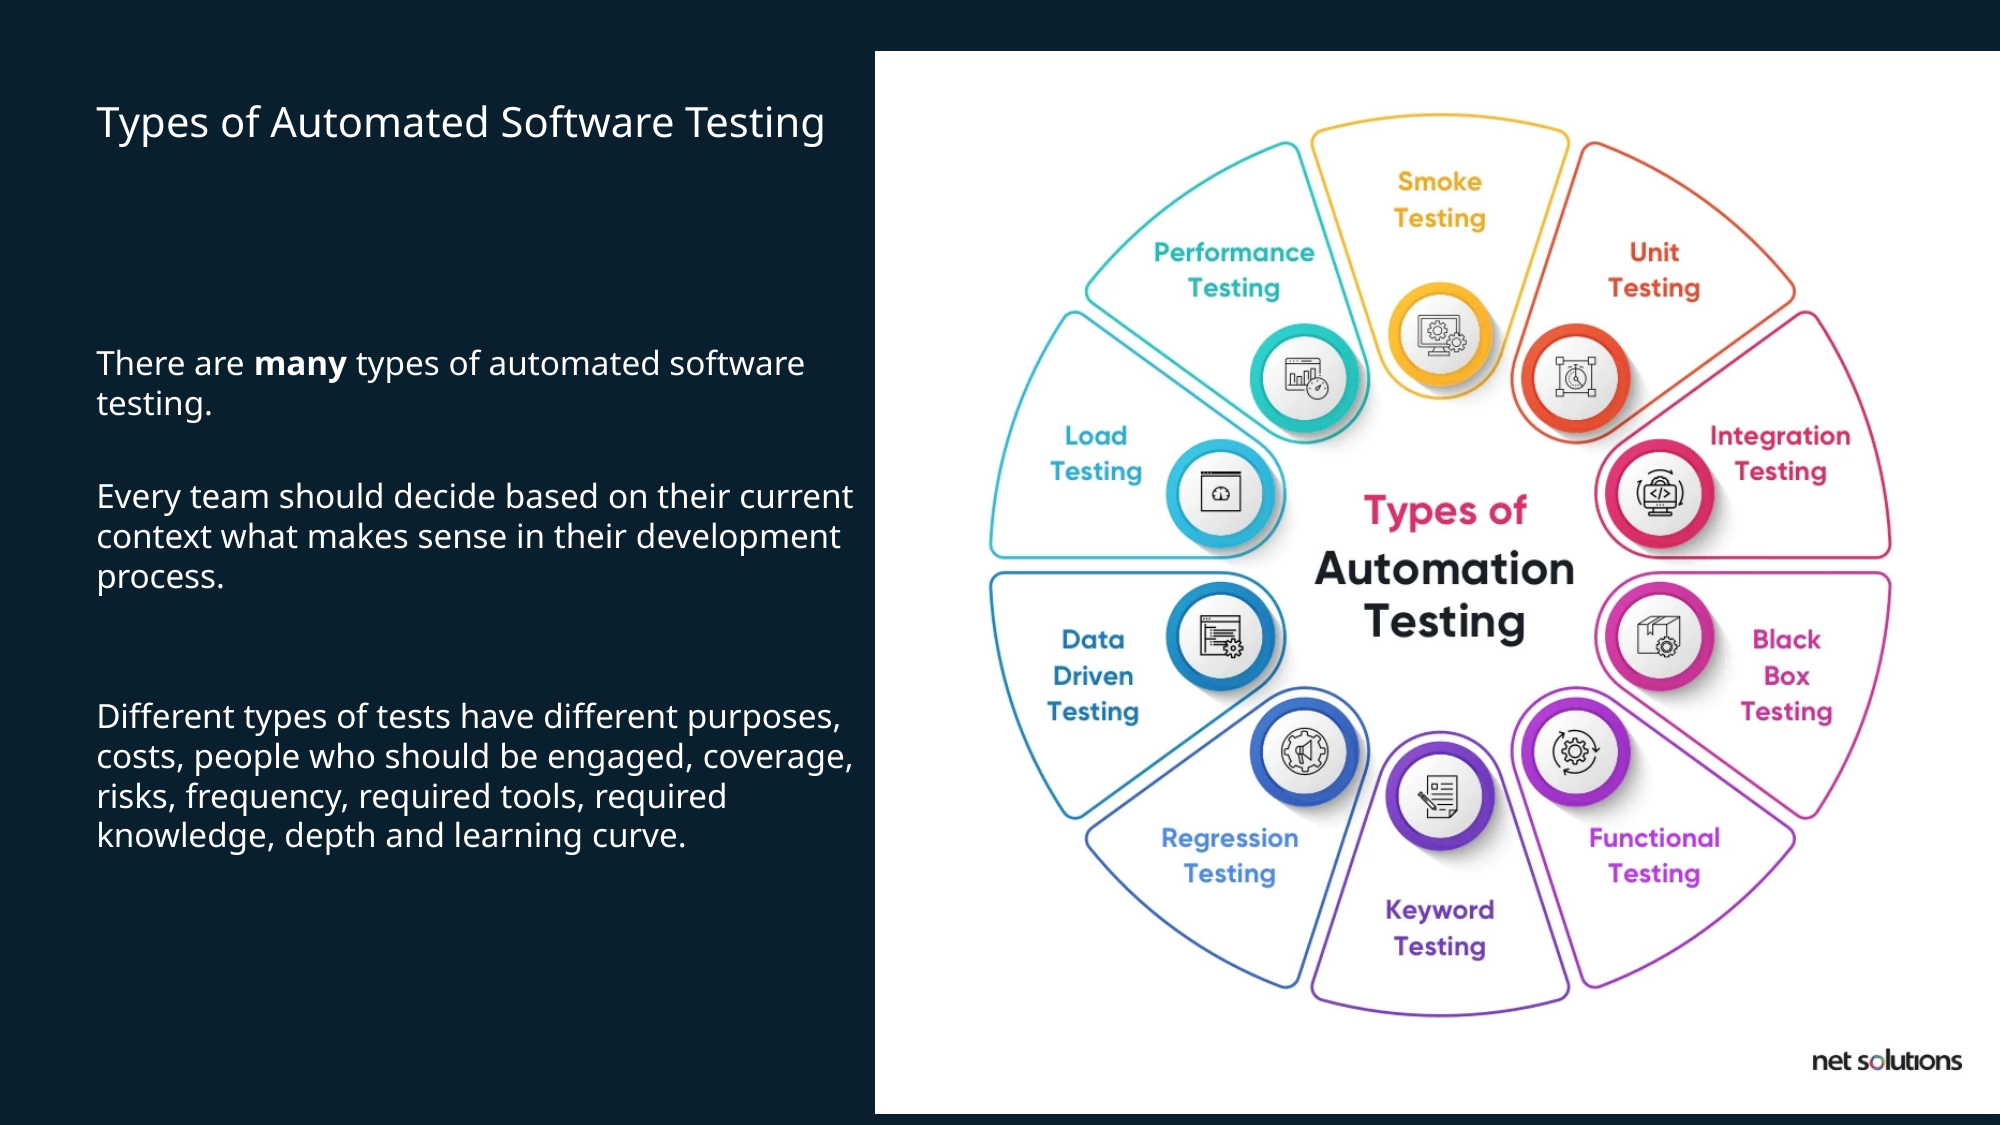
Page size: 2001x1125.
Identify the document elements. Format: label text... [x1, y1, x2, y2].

picture [874, 50, 2000, 1115]
title Types of Automated Software Testing [96, 96, 874, 147]
list There are many types of automated software testing. Every team should decide based on their current context what makes sense in their development process. Different types of tests have different purposes, costs, people who should be engaged, coverage, risks, frequency, required tools, required knowledge, depth and learning curve. [96, 342, 859, 787]
